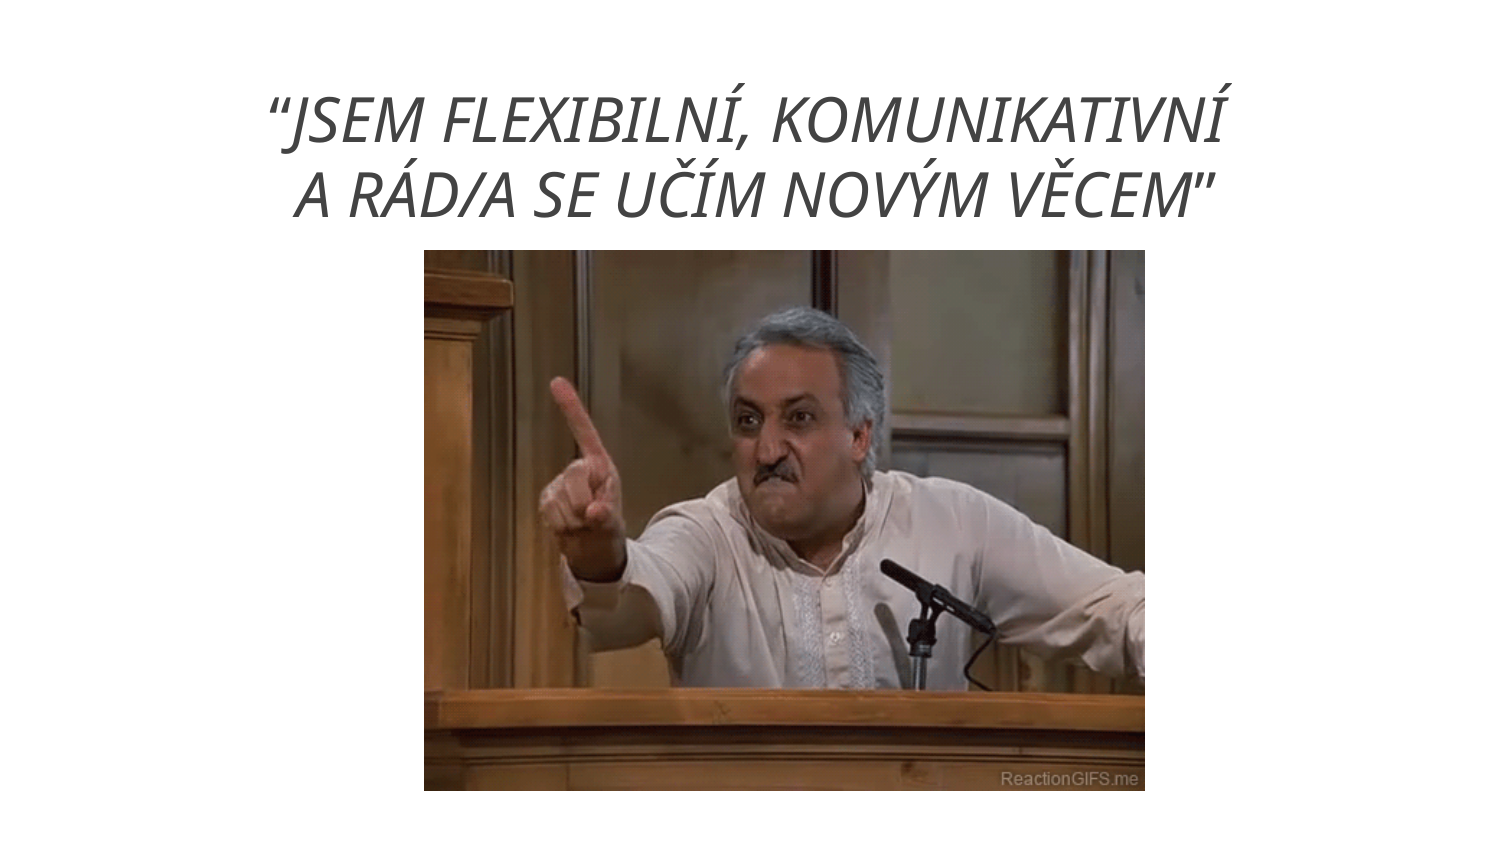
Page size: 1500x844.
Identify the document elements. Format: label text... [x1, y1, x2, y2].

picture [424, 250, 1145, 791]
text_box “JSEM FLEXIBILNÍ, KOMUNIKATIVNÍ A RÁD/A SE UČÍM NOVÝM VĚCEM” [191, 64, 1322, 274]
